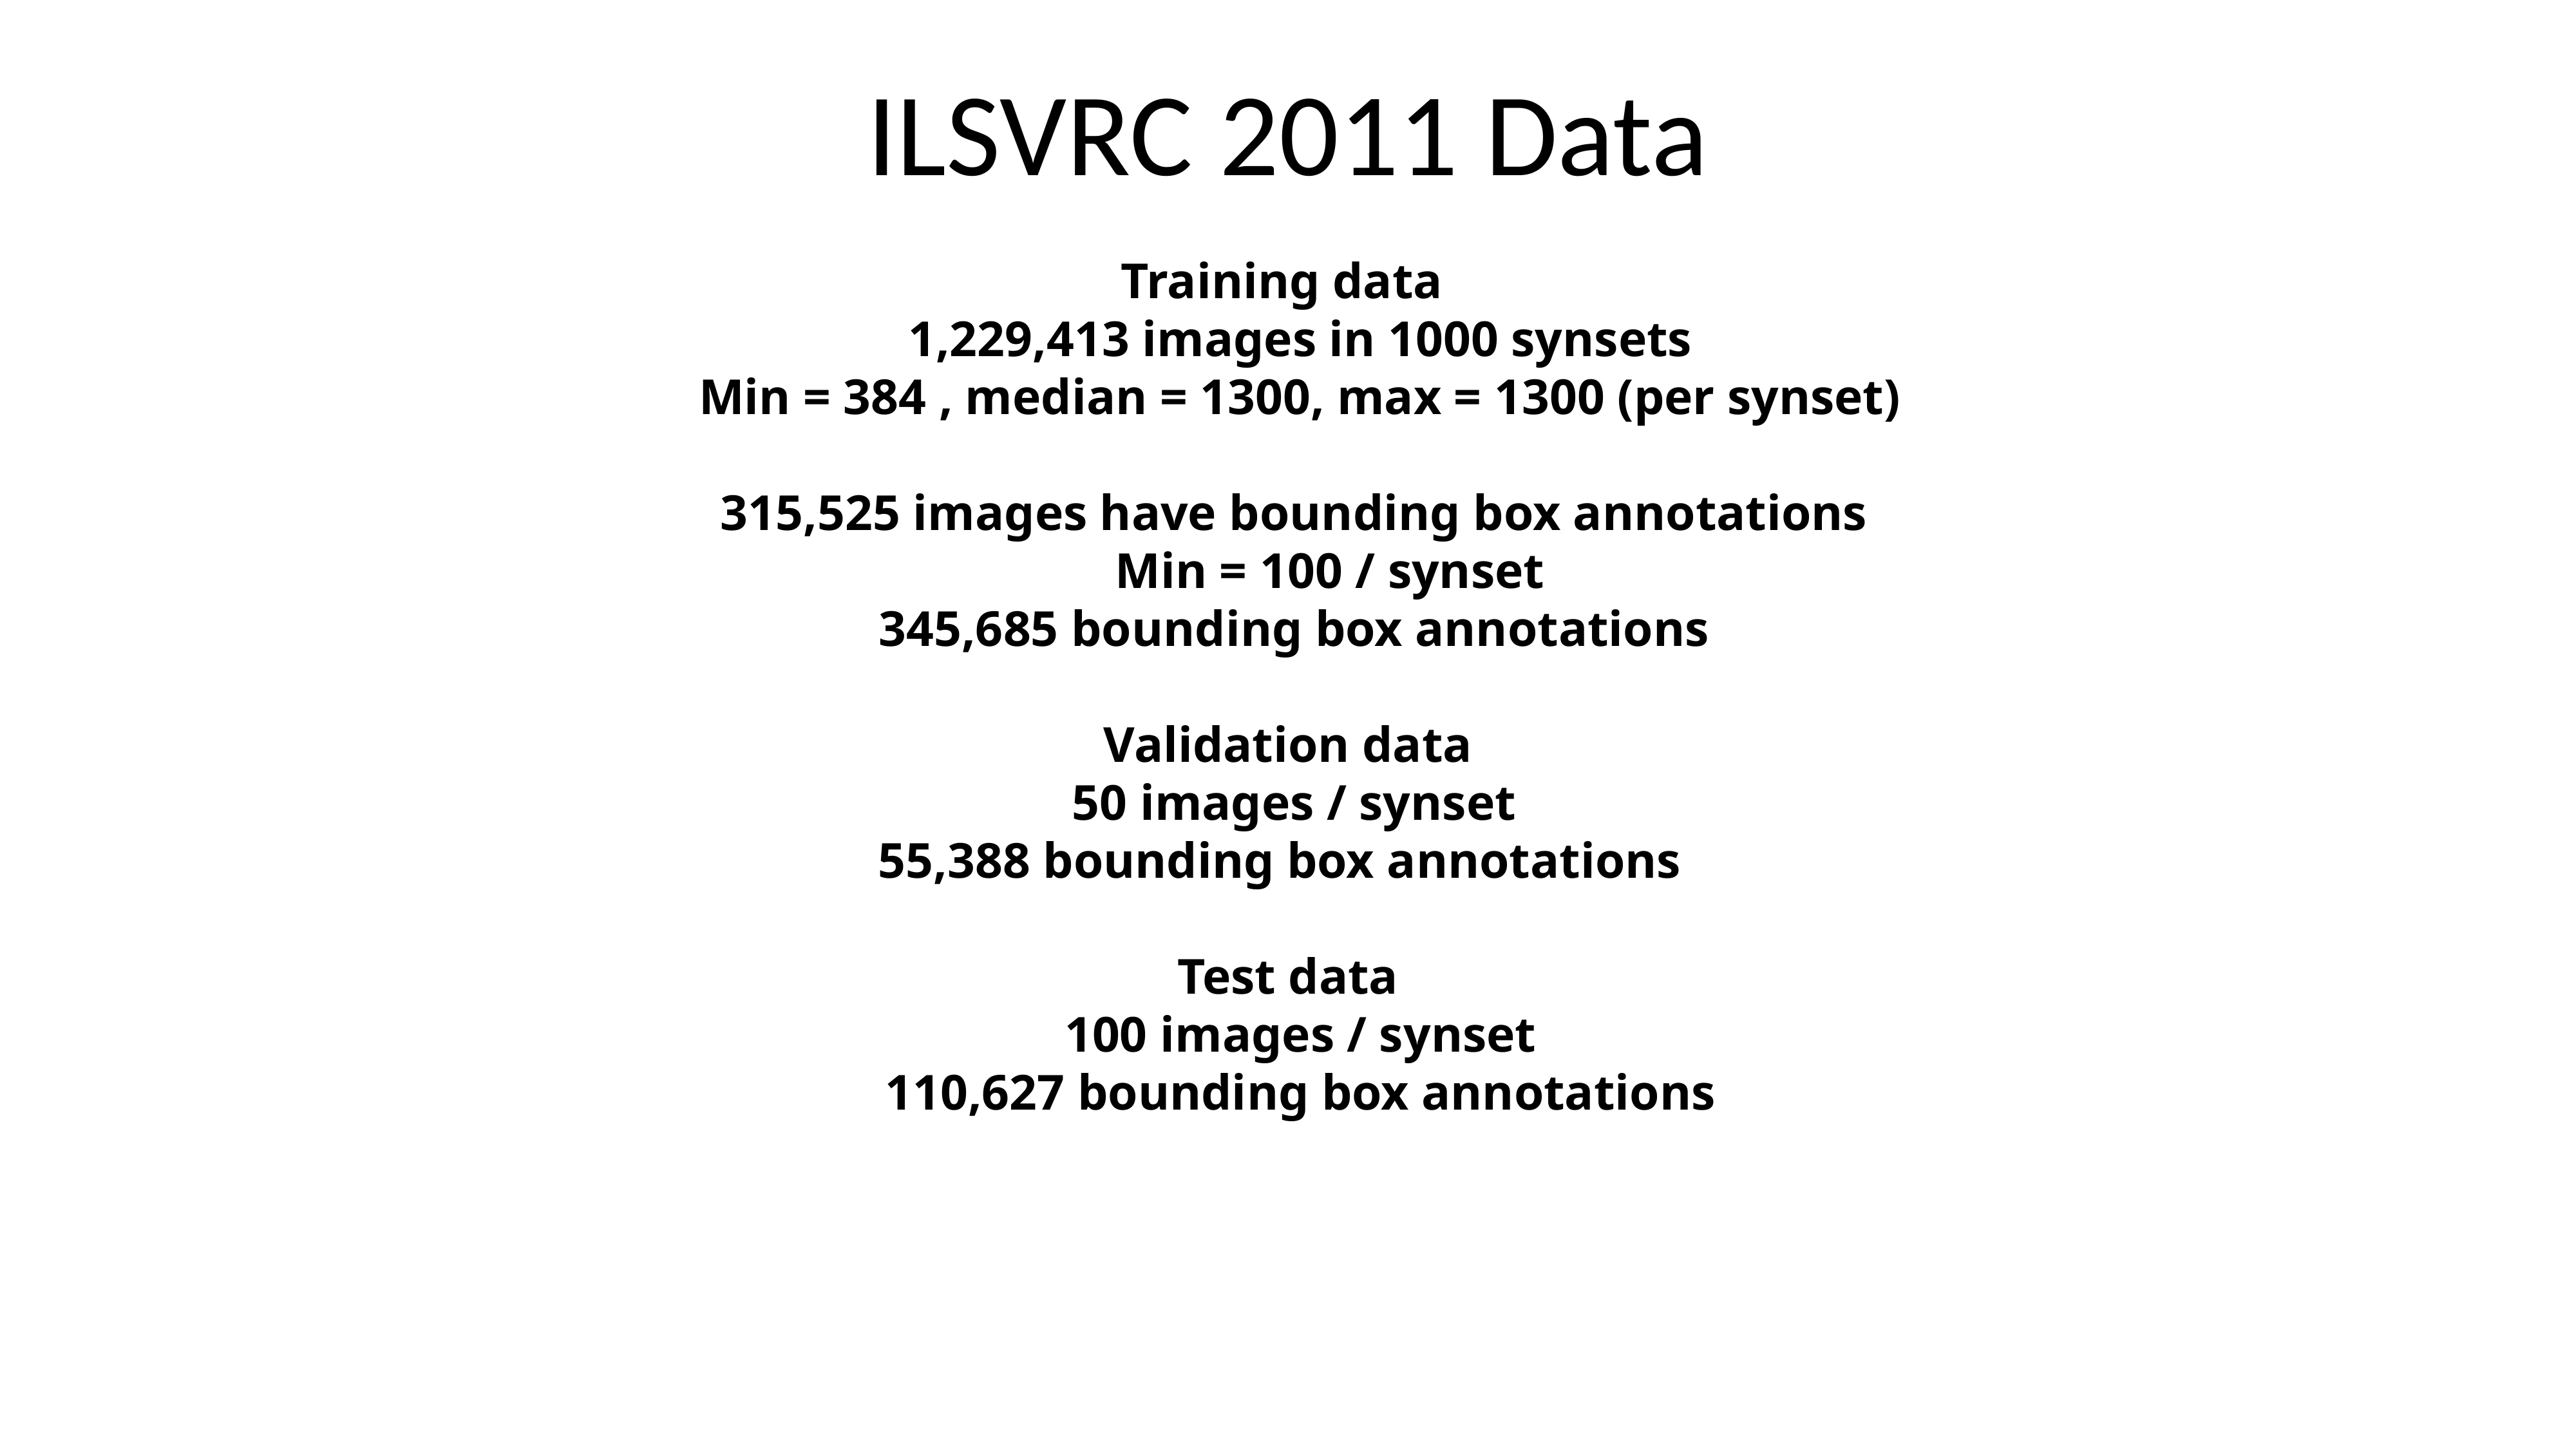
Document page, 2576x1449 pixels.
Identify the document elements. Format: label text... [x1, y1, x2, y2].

title ILSVRC 2011 Data [418, 6, 2158, 187]
text_box Training data 1,229,413 images in 1000 synsets Min = 384 , median = 1300, max = 1300 (per synset) 315,525 images have bounding box annotations Min = 100 / synset 345,685 bounding box annotations Validation data 50 images / synset 55,388 bounding box annotations Test data 100 images / synset 110,627 bounding box annotations [0, 187, 2576, 1299]
